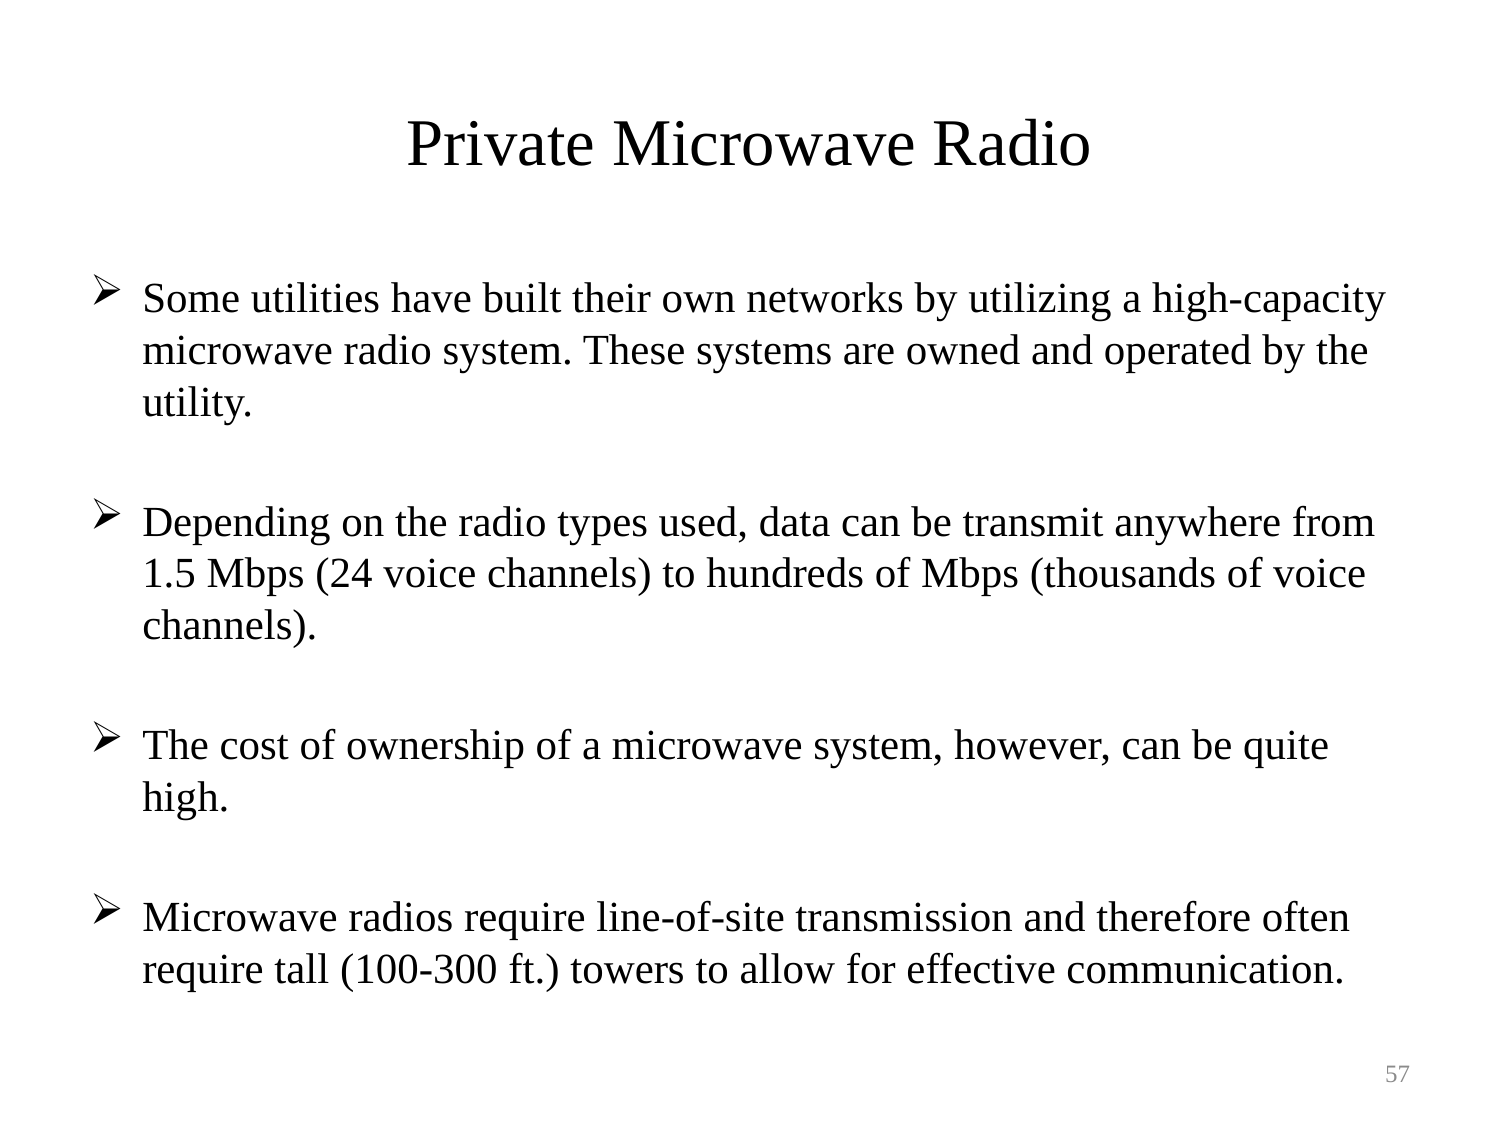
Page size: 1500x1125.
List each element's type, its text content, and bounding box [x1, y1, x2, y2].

title Private Microwave Radio [75, 45, 1425, 233]
list Some utilities have built their own networks by utilizing a high-capacity microwave radio system. These systems are owned and operated by the utility. Depending on the radio types used, data can be transmit anywhere from 1.5 Mbps (24 voice channels) to hundreds of Mbps (thousands of voice channels). The cost of ownership of a microwave system, however, can be quite high. Microwave radios require line-of-site transmission and therefore often require tall (100-300 ft.) towers to allow for effective communication. [75, 262, 1425, 1005]
slide_number 57 [1074, 1042, 1425, 1103]
